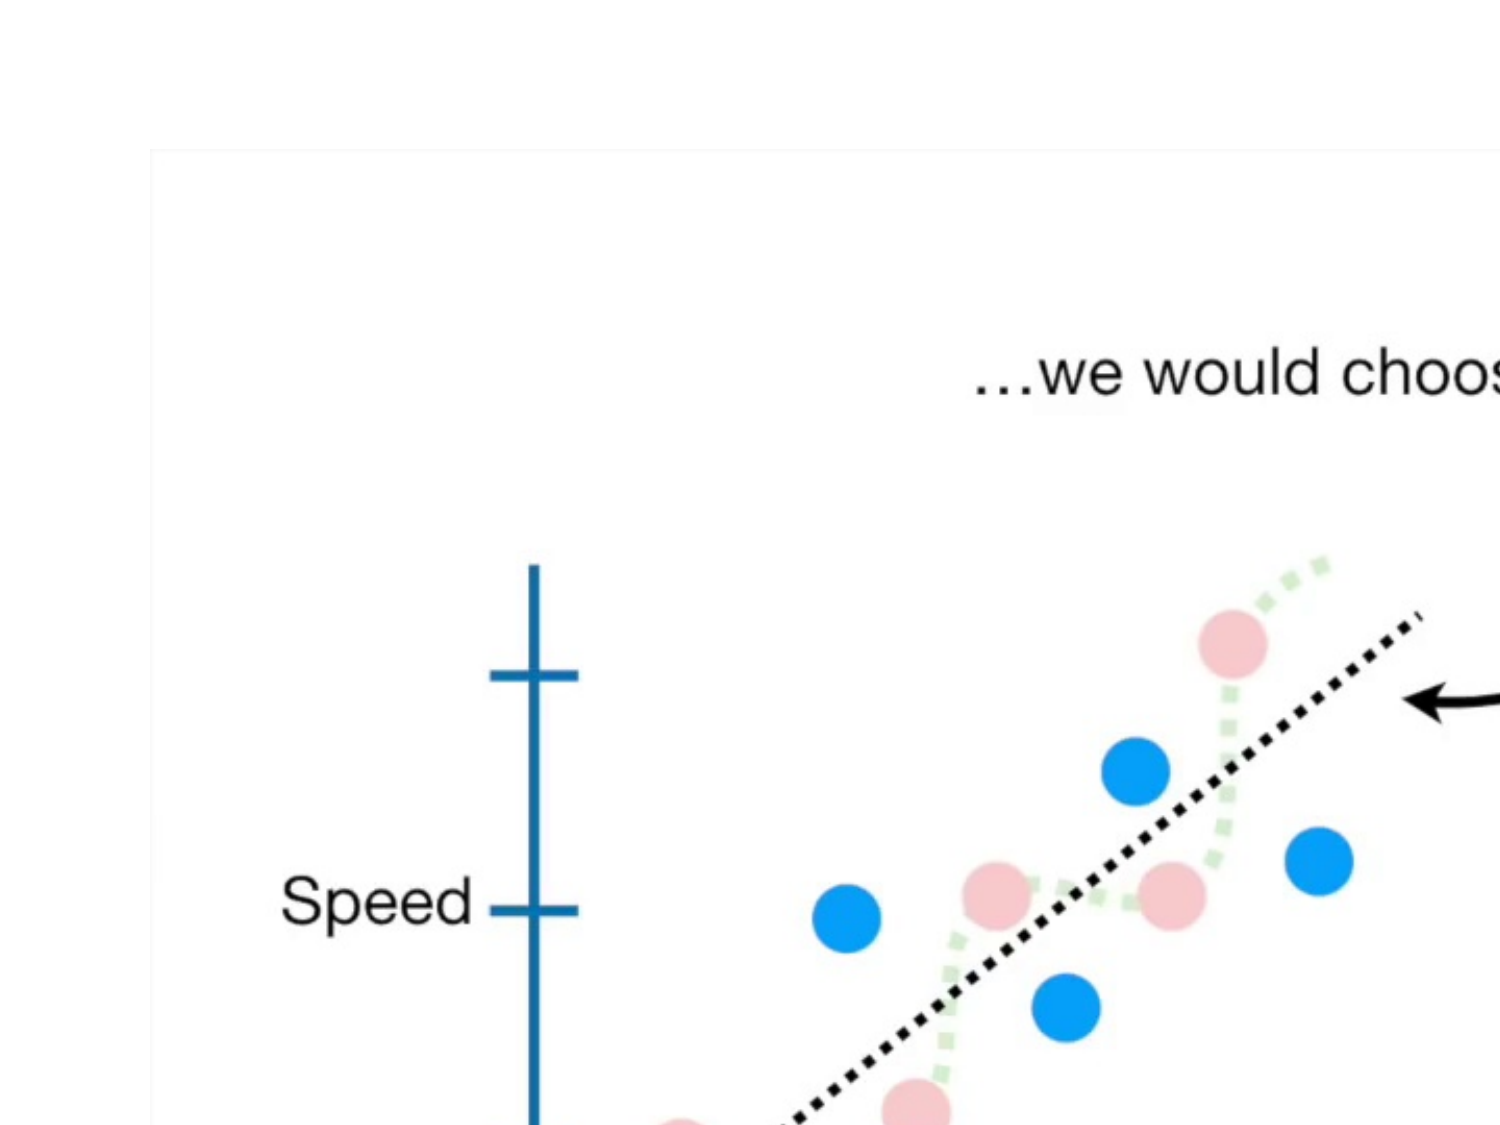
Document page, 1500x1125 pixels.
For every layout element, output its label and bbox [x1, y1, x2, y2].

picture [149, 149, 1500, 1125]
